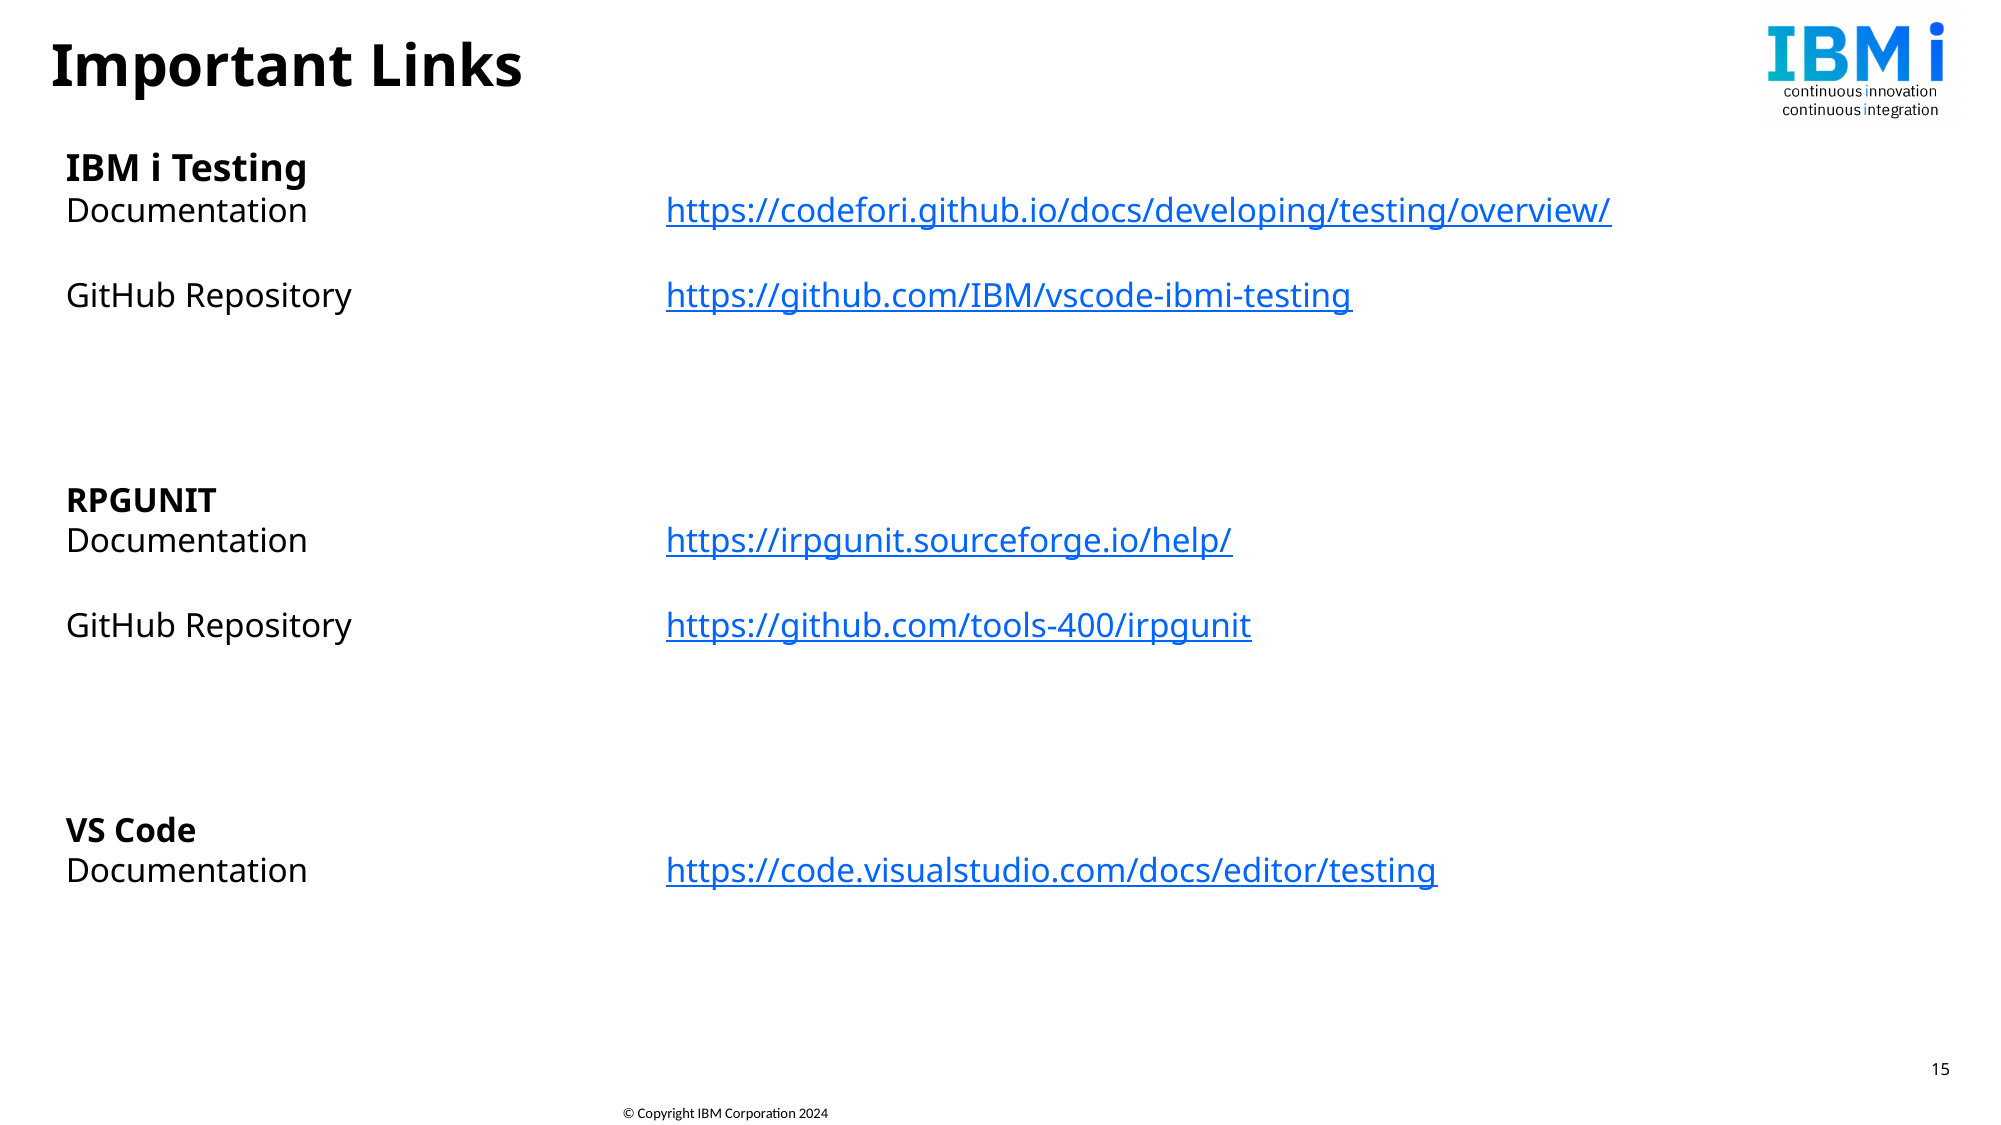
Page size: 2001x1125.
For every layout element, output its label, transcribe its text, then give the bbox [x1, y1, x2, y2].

title Important Links [51, 36, 1721, 101]
slide_number 15 [1500, 1055, 1950, 1086]
list IBM i Testing Documentation https://codefori.github.io/docs/developing/testing/overview/ GitHub Repository https://github.com/IBM/vscode-ibmi-testing RPGUNIT Documentation https://irpgunit.sourceforge.io/help/ GitHub Repository https://github.com/tools-400/irpgunit VS Code Documentation https://code.visualstudio.com/docs/editor/testing [51, 136, 1934, 1068]
picture [1761, 5, 1961, 124]
